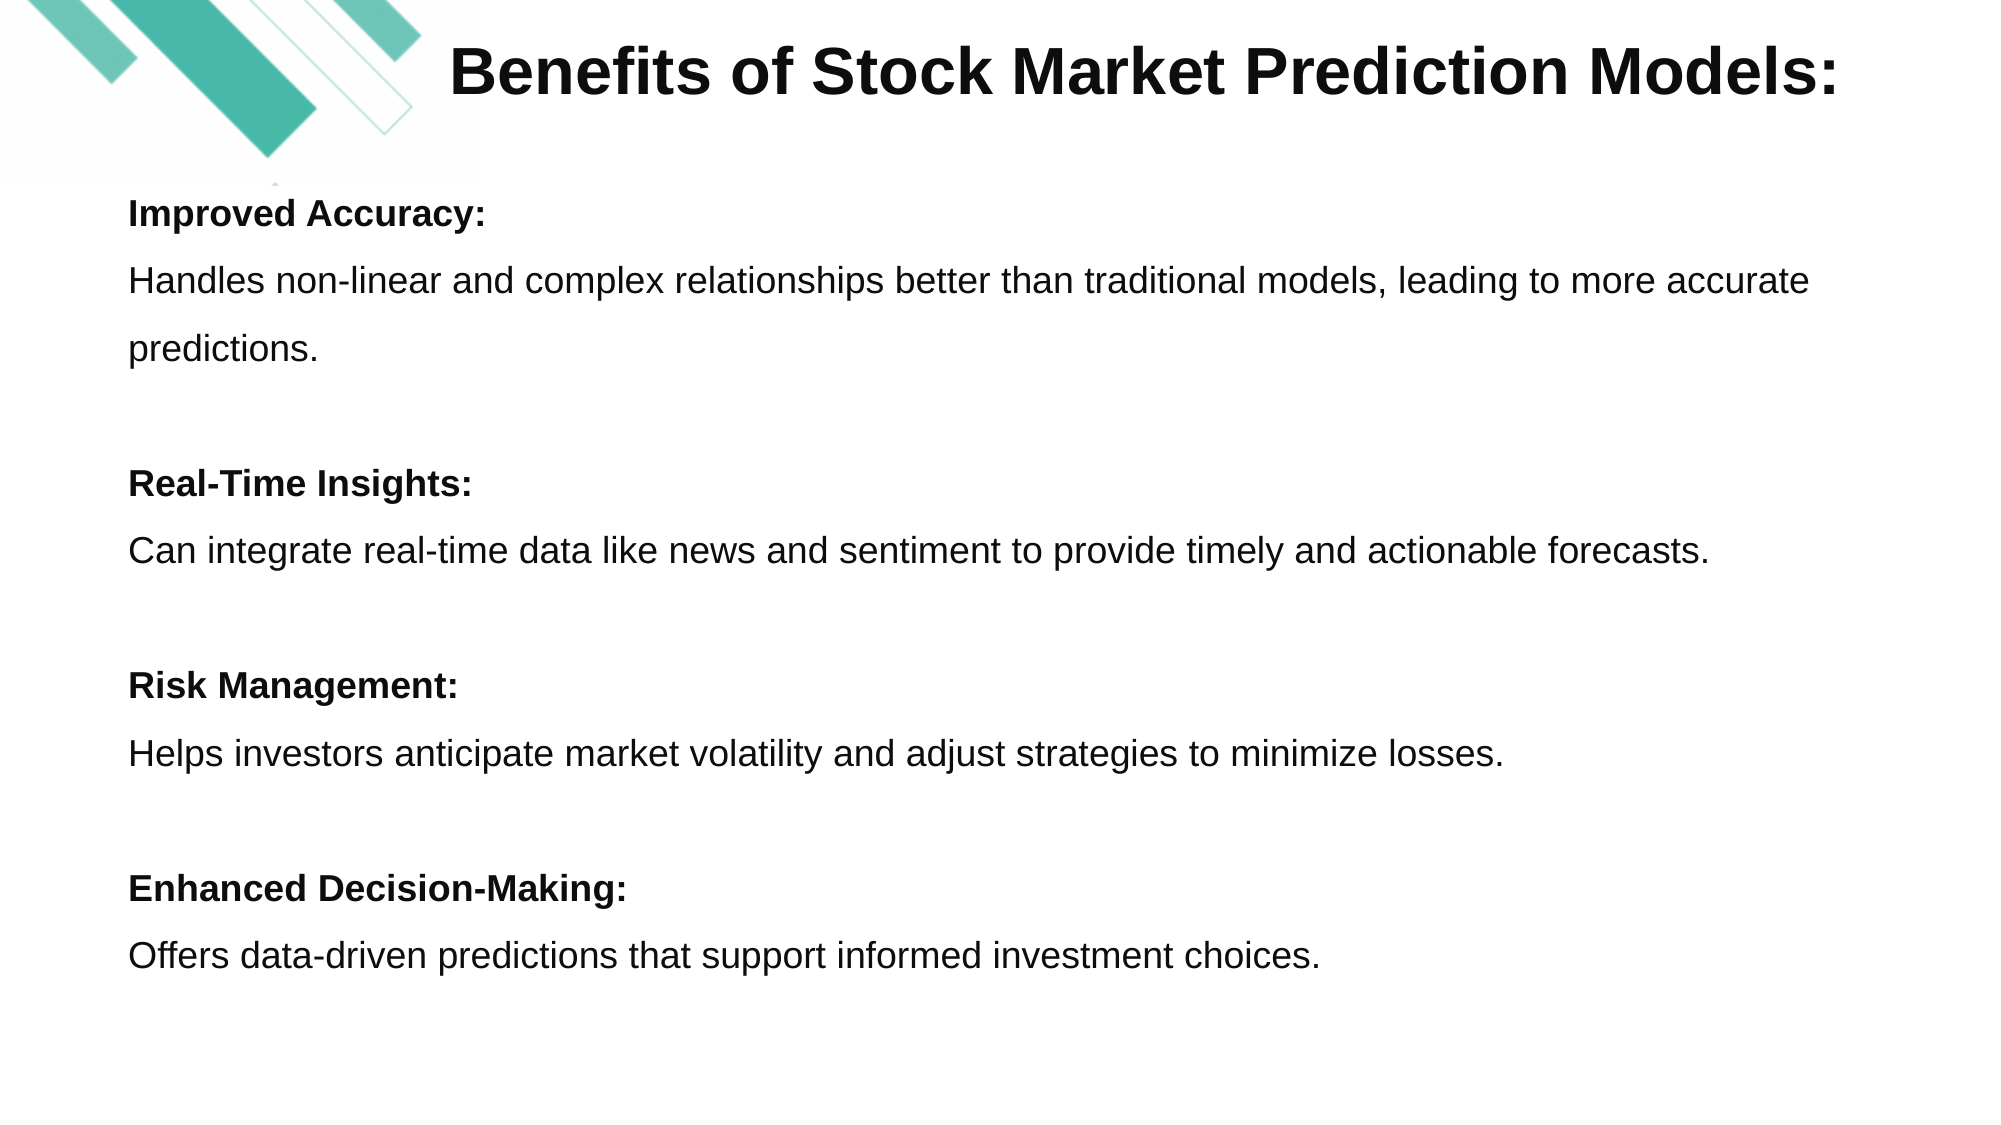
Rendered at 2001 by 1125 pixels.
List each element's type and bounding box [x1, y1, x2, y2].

picture [0, 0, 479, 186]
text_box [113, 20, 1942, 1076]
